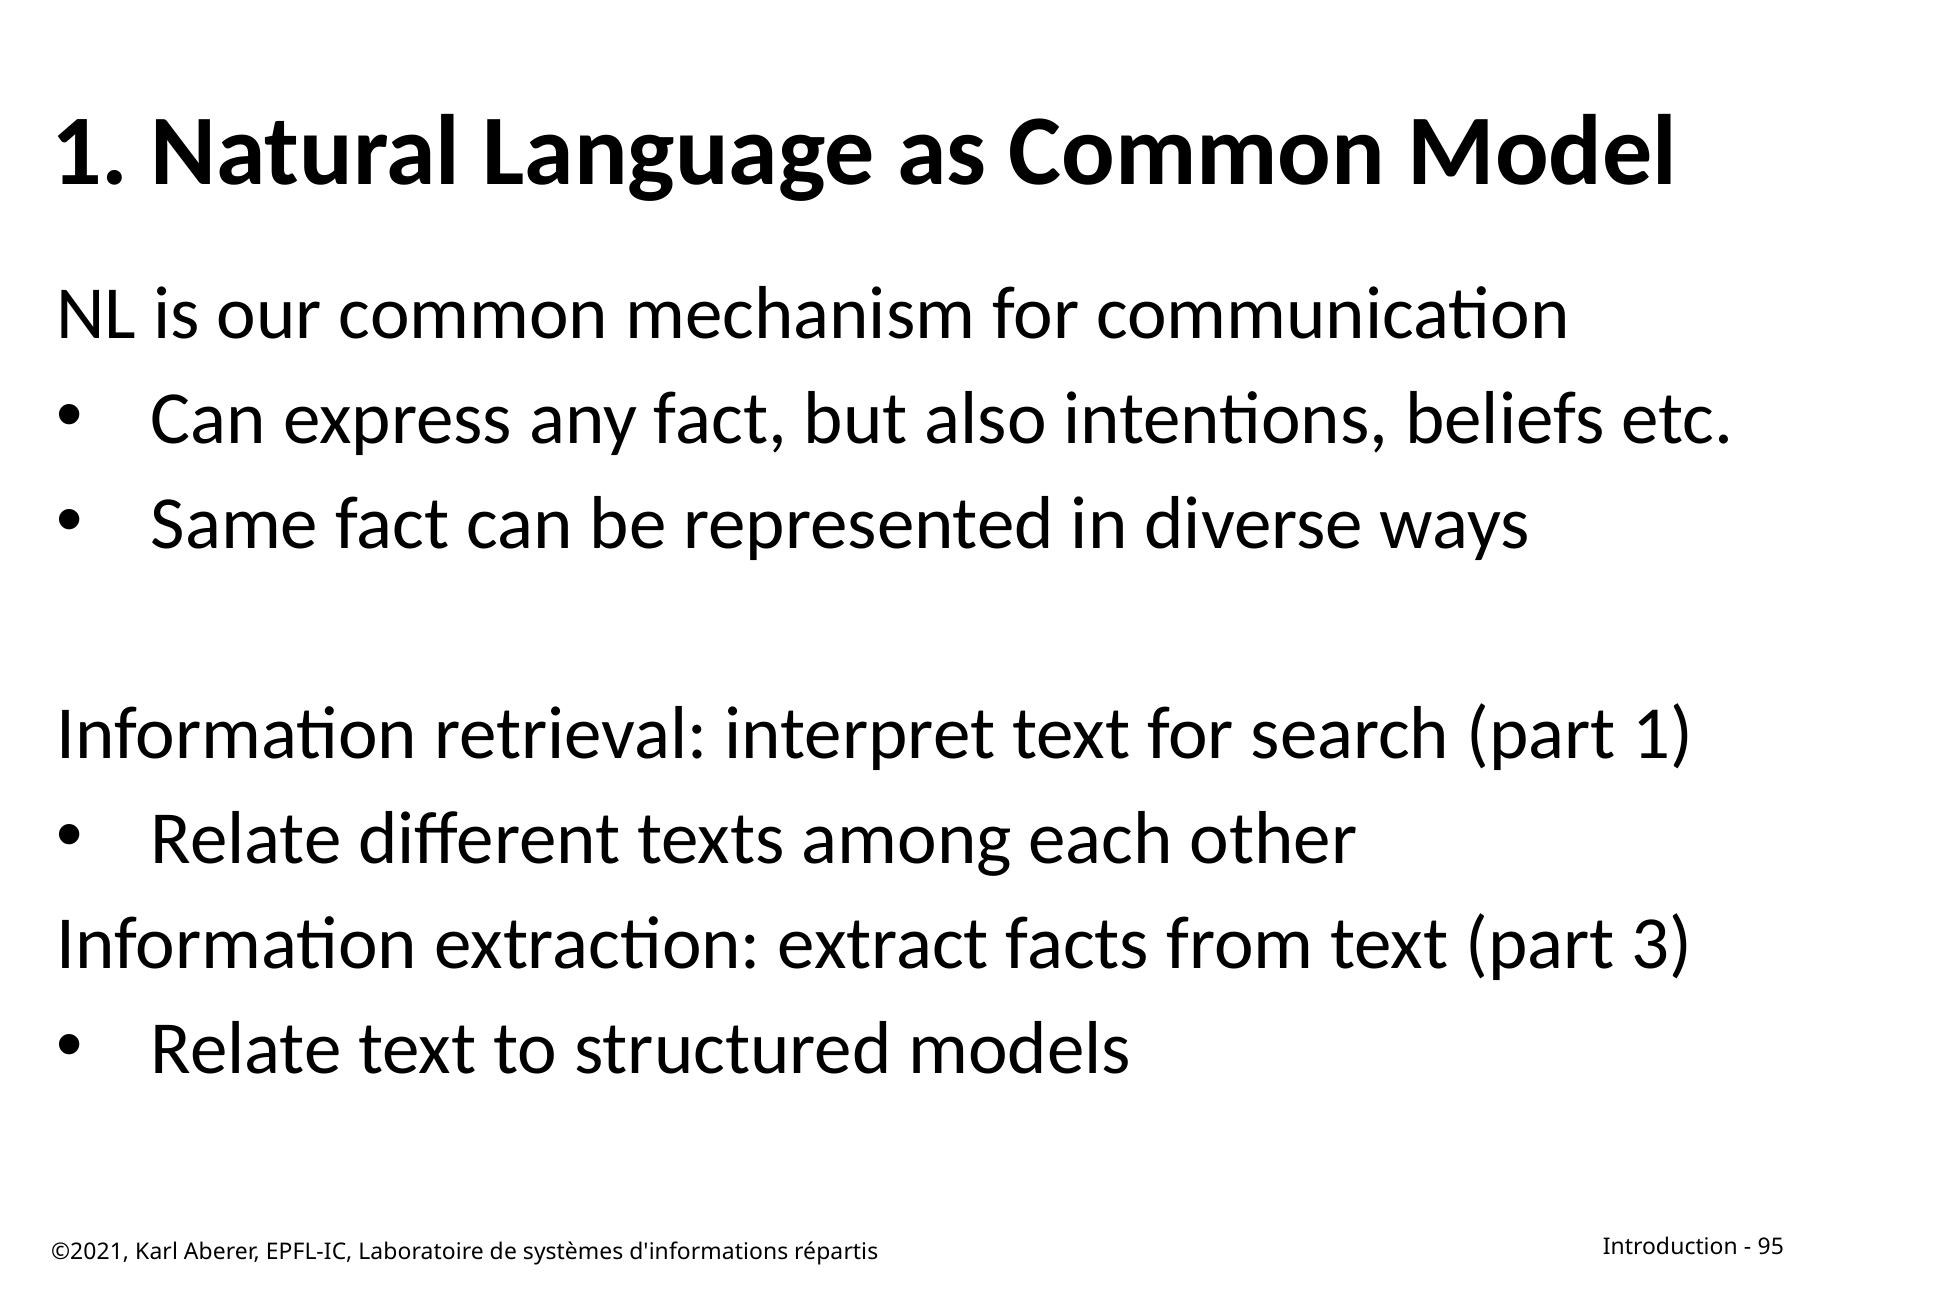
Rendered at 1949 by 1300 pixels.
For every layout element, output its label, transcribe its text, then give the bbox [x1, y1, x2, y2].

list NL is our common mechanism for communication Can express any fact, but also intentions, beliefs etc. Same fact can be represented in diverse ways Information retrieval: interpret text for search (part 1) Relate different texts among each other Information extraction: extract facts from text (part 3) Relate text to structured models [37, 253, 1809, 1208]
title 1. Natural Language as Common Model [32, 57, 1803, 232]
footer ©2021, Karl Aberer, EPFL-IC, Laboratoire de systèmes d'informations répartis [32, 1227, 1284, 1271]
